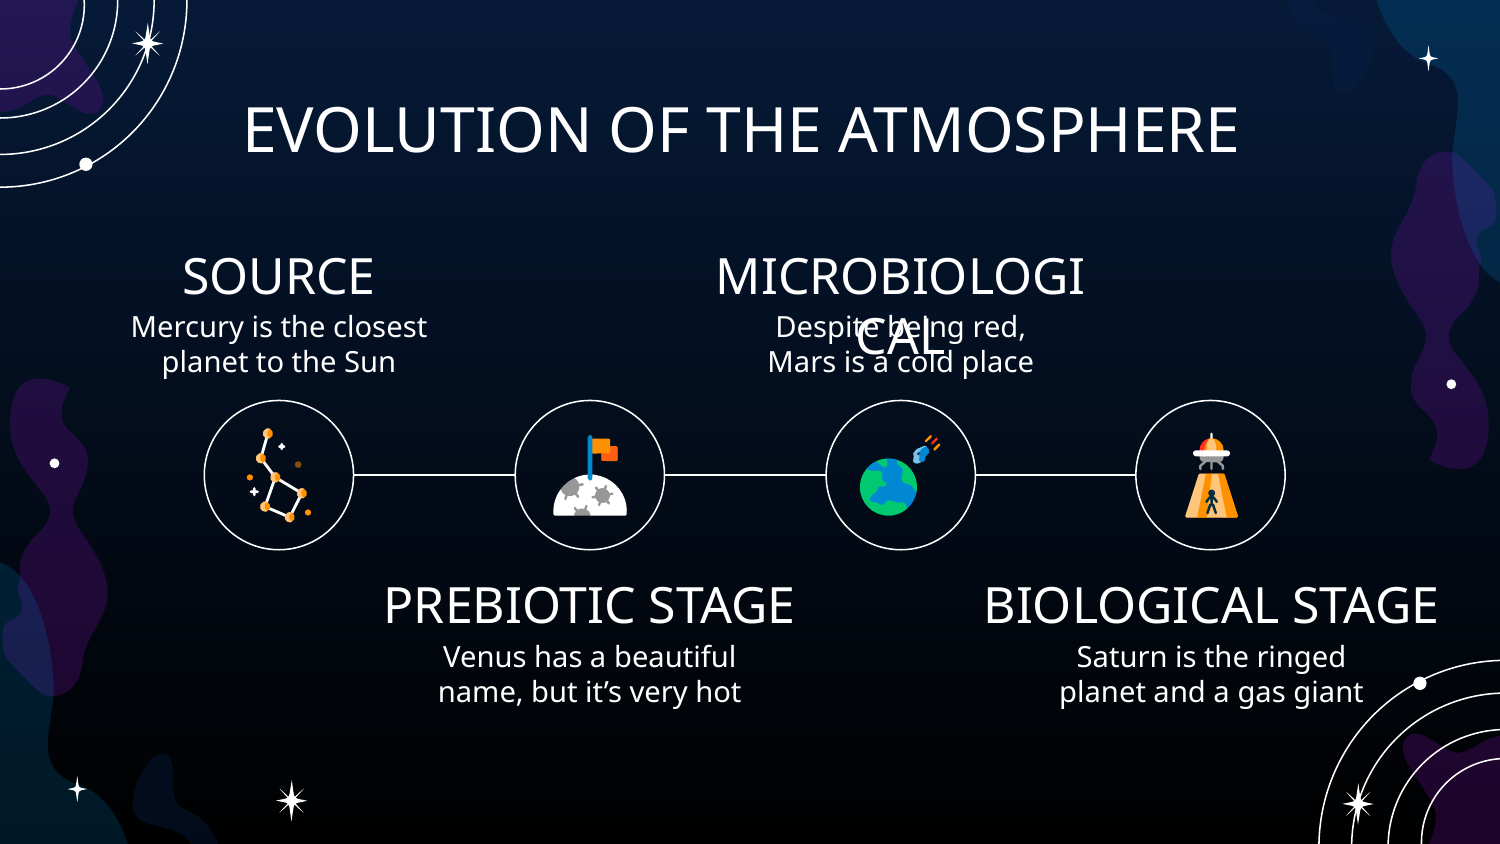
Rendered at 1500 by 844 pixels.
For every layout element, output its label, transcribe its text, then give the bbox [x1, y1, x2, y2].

text_box [826, 400, 976, 550]
text_box Mercury is the closest planet to the Sun [108, 293, 450, 392]
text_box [552, 434, 628, 516]
text_box PREBIOTIC STAGE [330, 558, 849, 640]
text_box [859, 434, 941, 516]
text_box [246, 428, 312, 523]
text_box BIOLOGICAL STAGE [952, 558, 1471, 640]
text_box Saturn is the ringed planet and a gas giant [1041, 623, 1382, 722]
text_box [515, 400, 665, 550]
title EVOLUTION OF THE ATMOSPHERE [117, 74, 1383, 169]
text_box Venus has a beautiful name, but it’s very hot [419, 623, 761, 722]
text_box [1135, 400, 1286, 550]
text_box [1184, 432, 1239, 518]
text_box Despite being red, Mars is a cold place [730, 293, 1071, 392]
text_box SOURCE [19, 229, 538, 310]
text_box MICROBIOLOGICAL [693, 229, 1109, 310]
text_box [204, 400, 354, 550]
